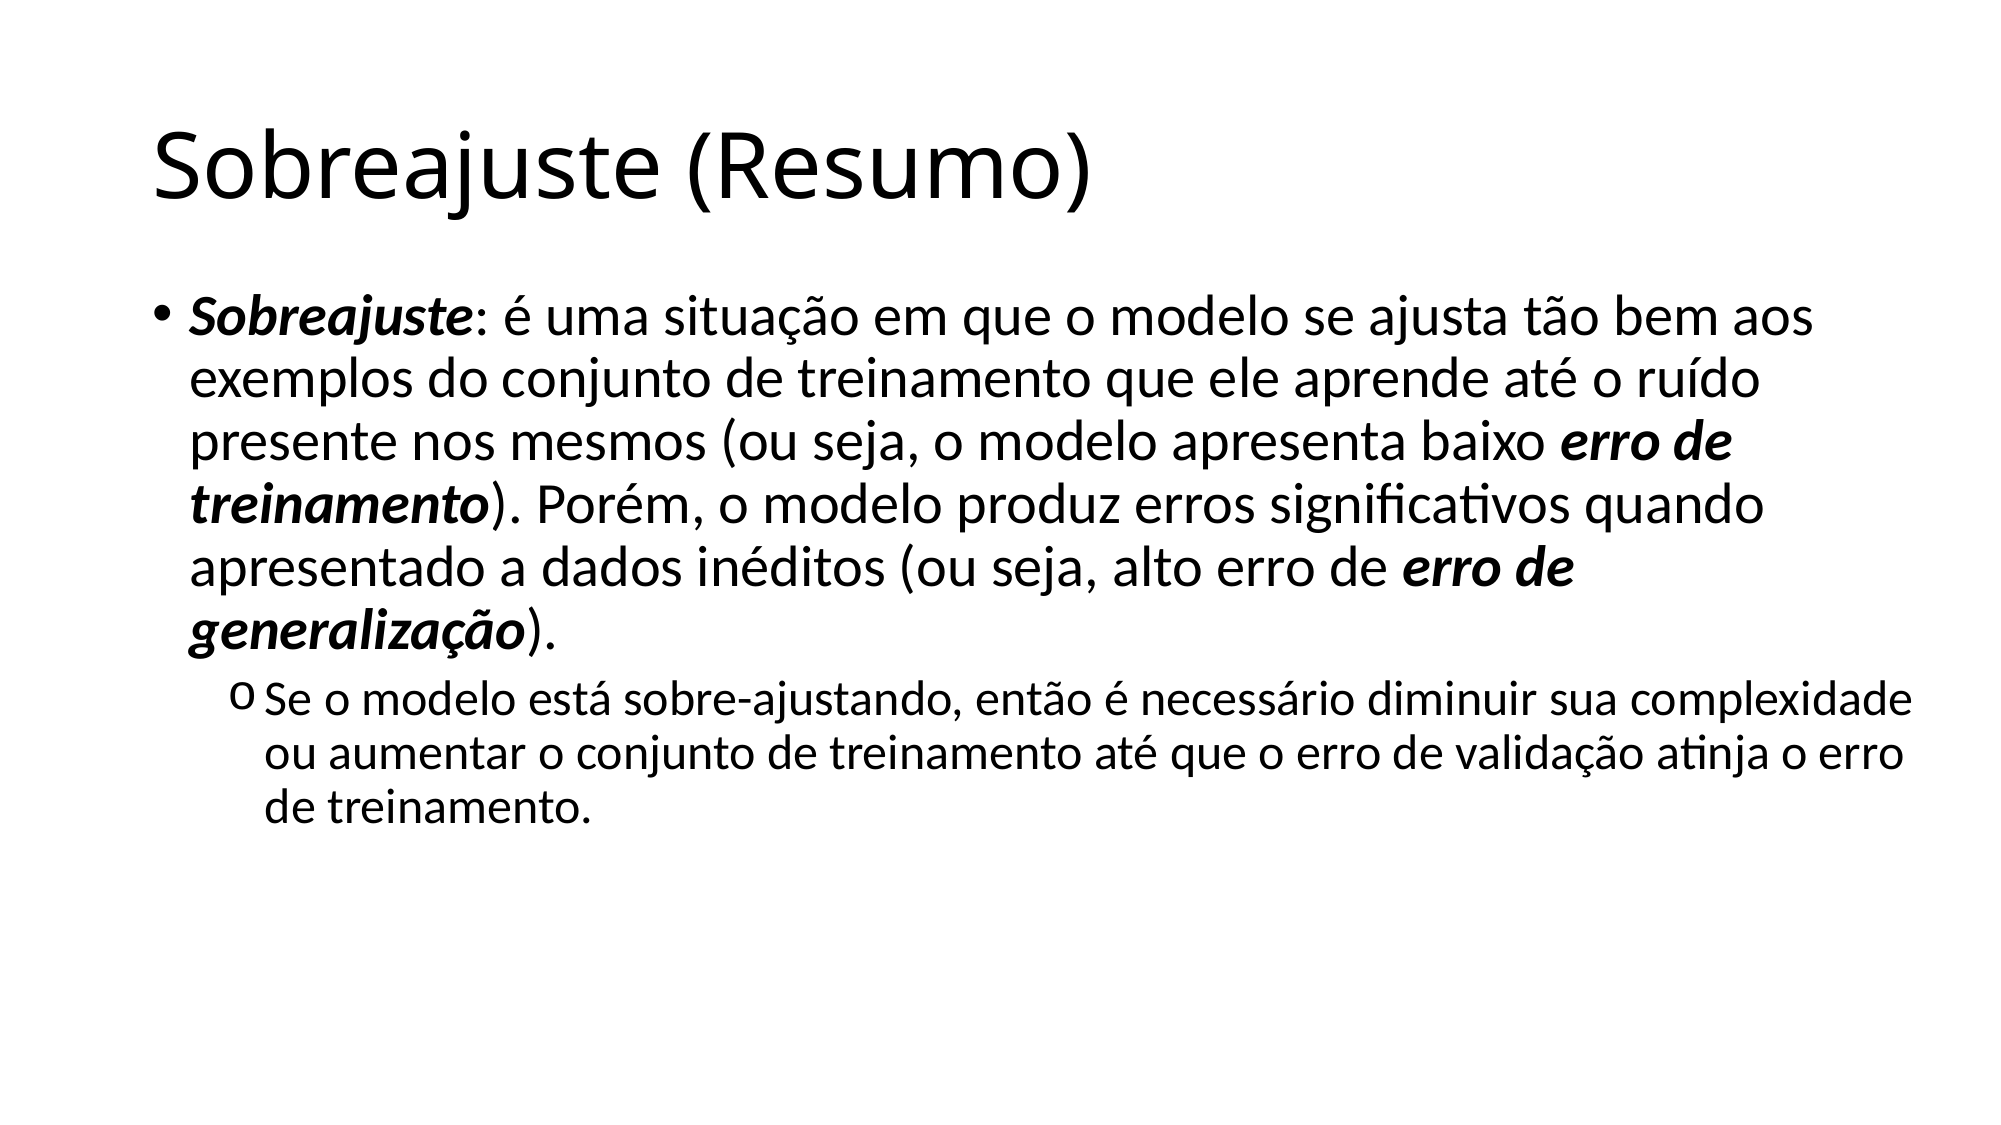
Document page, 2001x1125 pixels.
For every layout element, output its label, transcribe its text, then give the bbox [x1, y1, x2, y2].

list Sobreajuste: é uma situação em que o modelo se ajusta tão bem aos exemplos do conjunto de treinamento que ele aprende até o ruído presente nos mesmos (ou seja, o modelo apresenta baixo erro de treinamento). Porém, o modelo produz erros significativos quando apresentado a dados inéditos (ou seja, alto erro de erro de generalização). Se o modelo está sobre-ajustando, então é necessário diminuir sua complexidade ou aumentar o conjunto de treinamento até que o erro de validação atinja o erro de treinamento. [137, 277, 1942, 943]
title Sobreajuste (Resumo) [137, 59, 1863, 277]
